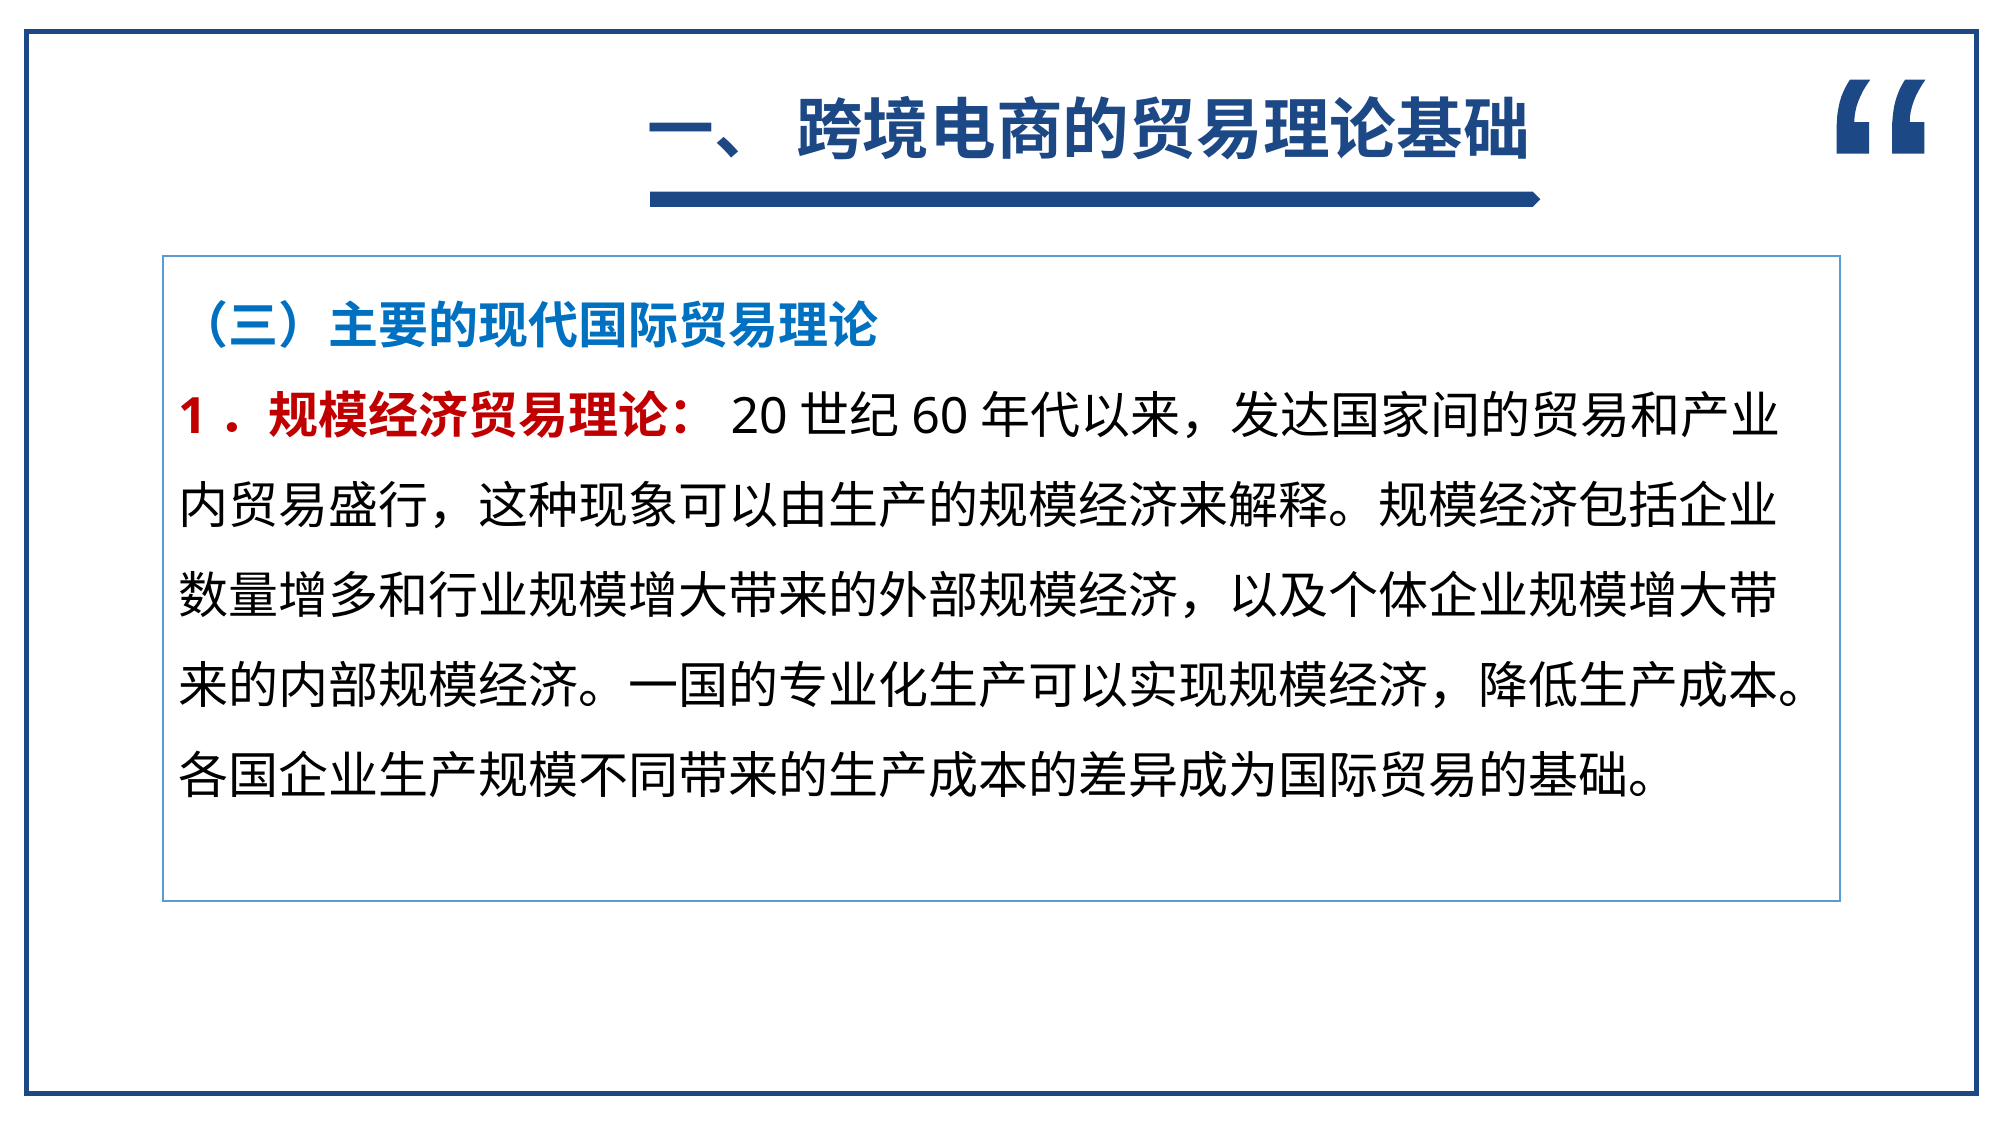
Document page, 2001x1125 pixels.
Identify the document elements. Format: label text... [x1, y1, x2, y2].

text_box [472, 79, 1706, 257]
text_box （三）主要的现代国际贸易理论 1．规模经济贸易理论：20世纪60年代以来，发达国家间的贸易和产业内贸易盛行，这种现象可以由生产的规模经济来解释。规模经济包括企业数量增多和行业规模增大带来的外部规模经济，以及个体企业规模增大带来的内部规模经济。一国的专业化生产可以实现规模经济，降低生产成本。各国企业生产规模不同带来的生产成本的差异成为国际贸易的基础。 [162, 255, 1841, 902]
text_box [26, 30, 1978, 1095]
